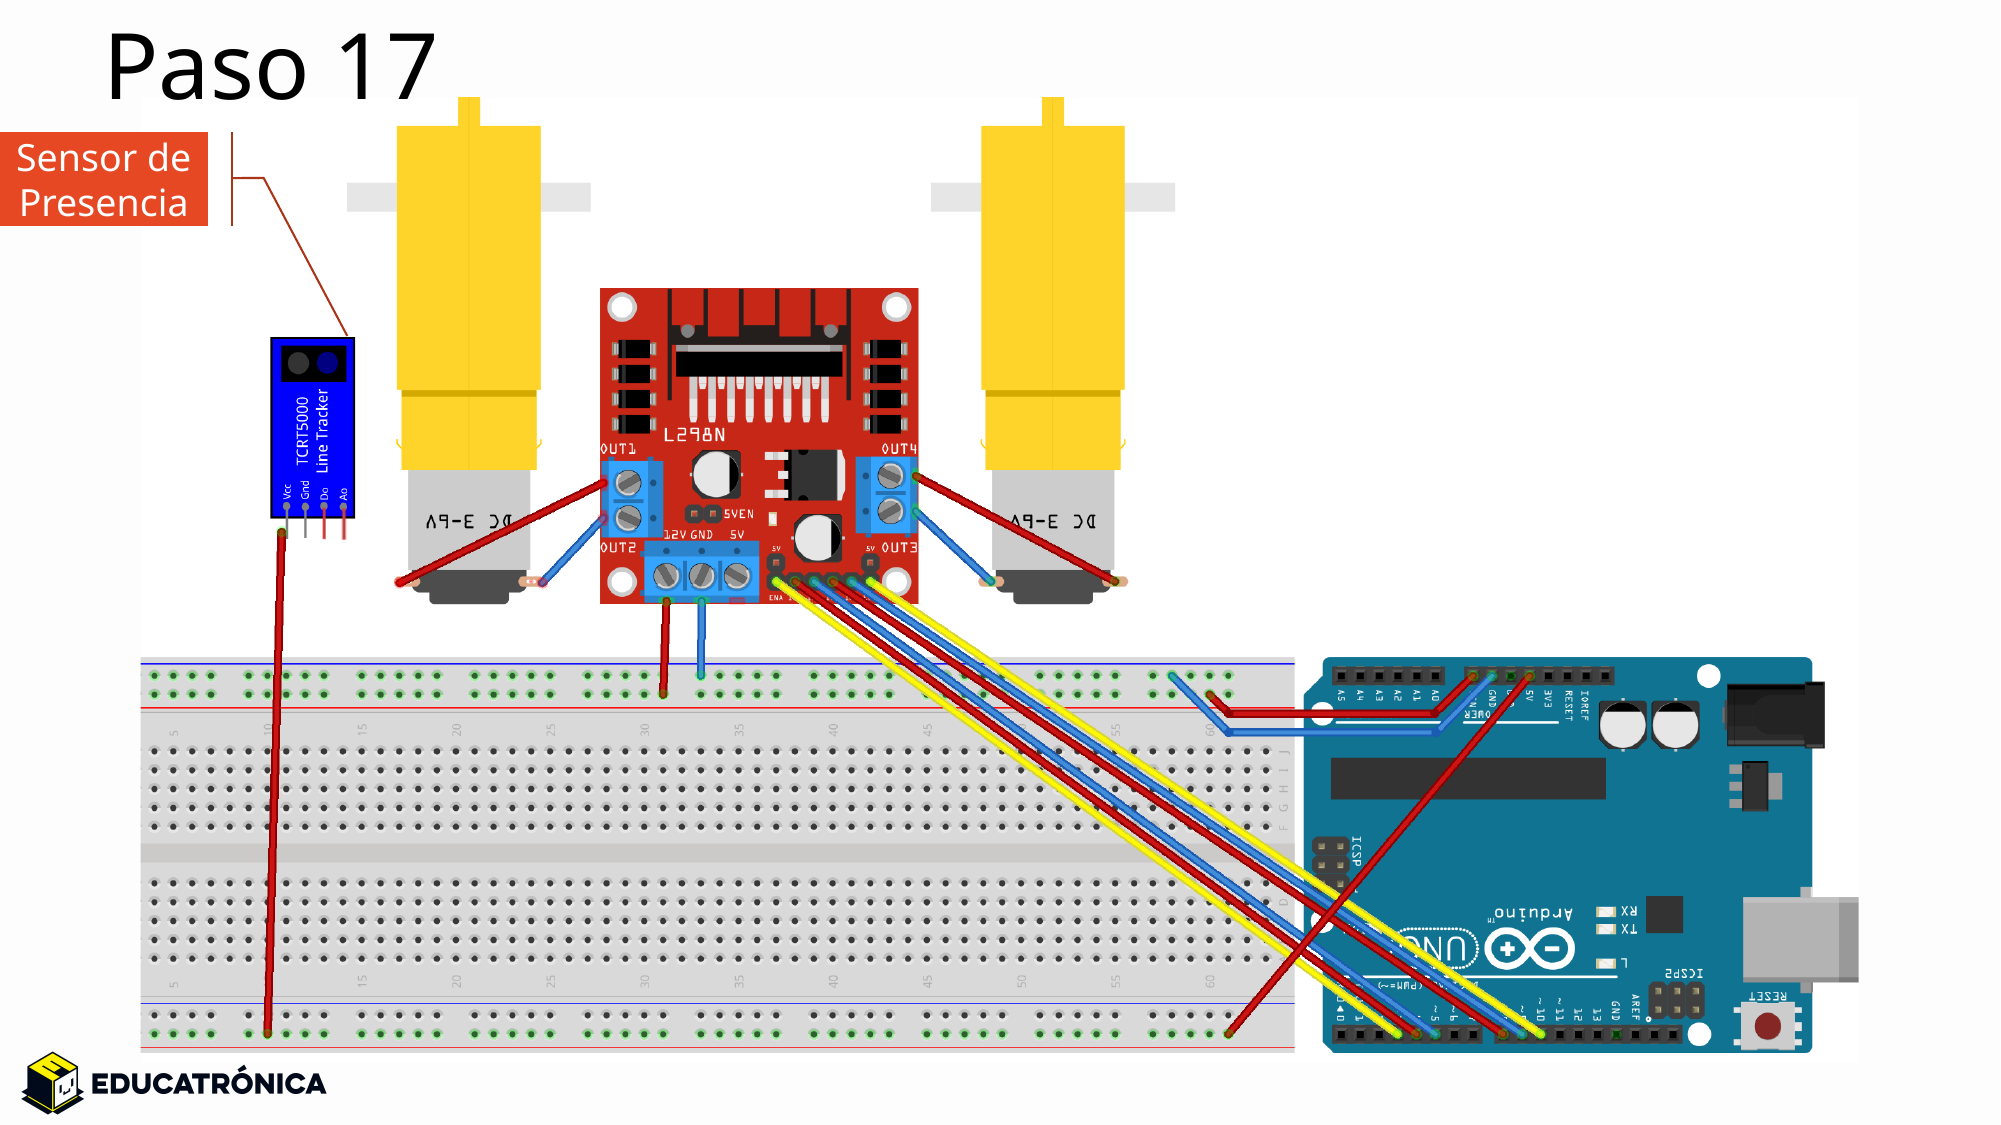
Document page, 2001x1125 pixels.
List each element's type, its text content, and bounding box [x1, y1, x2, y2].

title Paso 17 [88, 7, 1912, 133]
picture [19, 97, 1859, 1118]
text_box Sensor de Presencia [0, 132, 140, 226]
